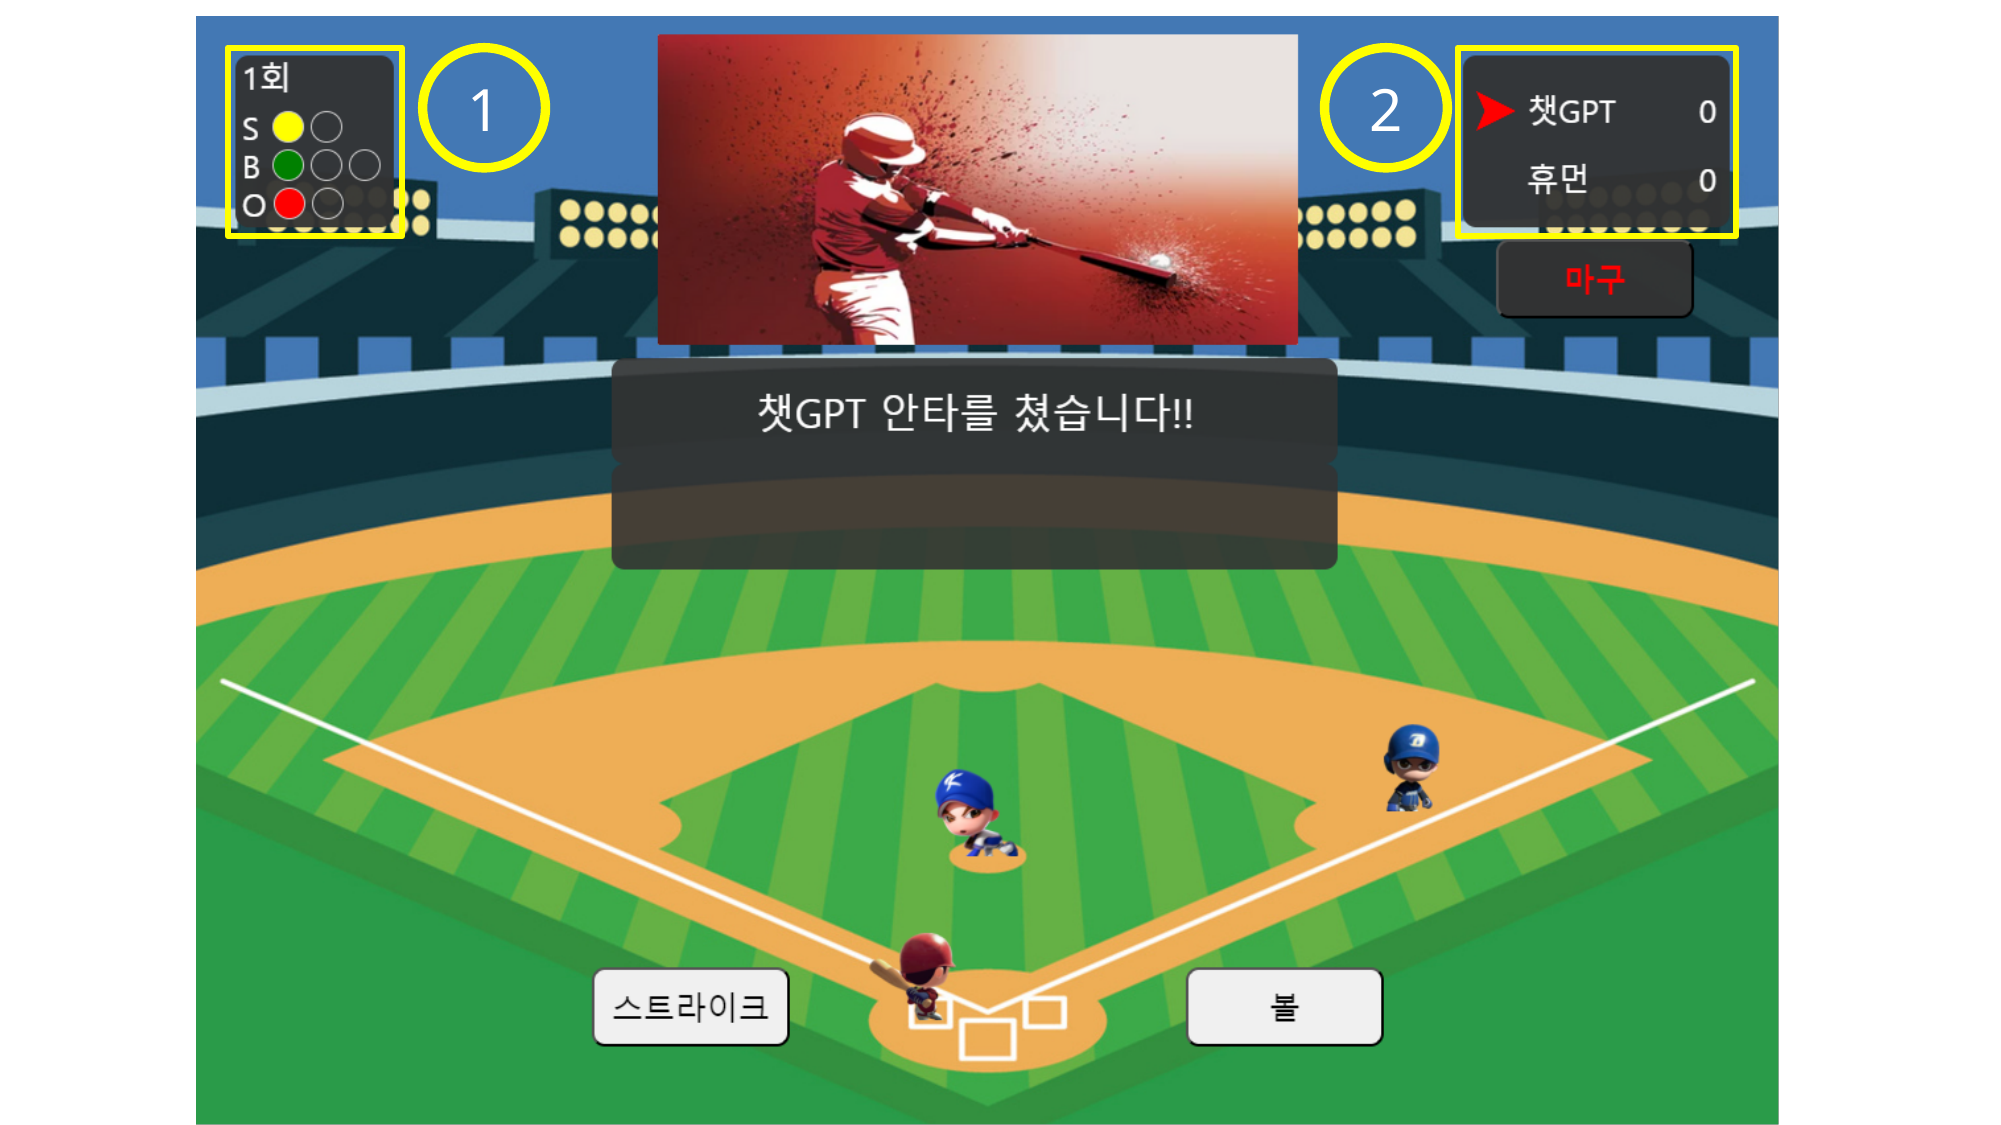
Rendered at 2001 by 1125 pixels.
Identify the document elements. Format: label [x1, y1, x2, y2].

picture [196, 16, 1780, 1125]
